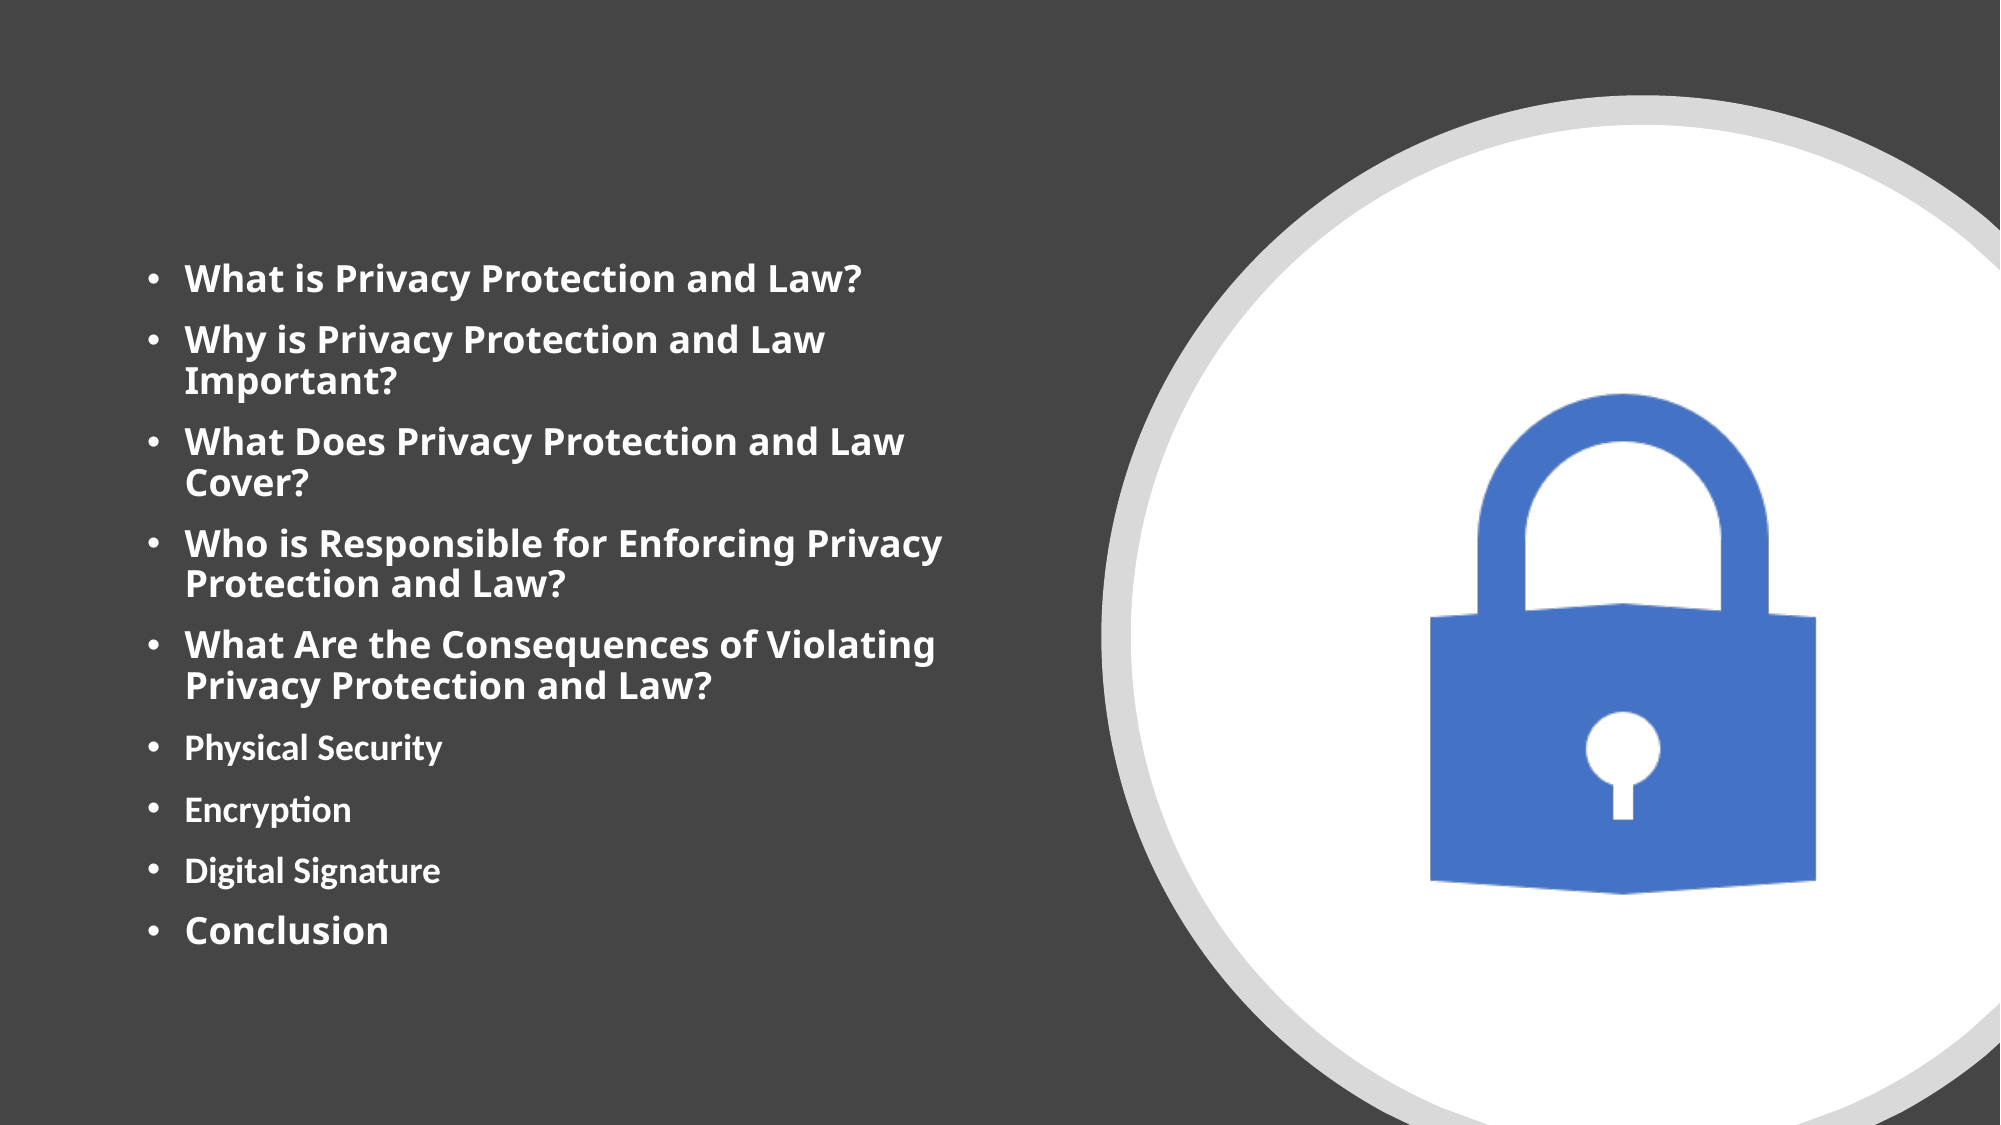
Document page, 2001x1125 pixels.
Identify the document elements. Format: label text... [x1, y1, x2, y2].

text_box [1100, 94, 2000, 1125]
text_box [1129, 123, 2000, 1125]
picture [1299, 320, 1948, 969]
list What is Privacy Protection and Law? Why is Privacy Protection and Law Important? What Does Privacy Protection and Law Cover? Who is Responsible for Enforcing Privacy Protection and Law? What Are the Consequences of Violating Privacy Protection and Law? Physical Security Encryption Digital Signature Conclusion [132, 252, 998, 994]
